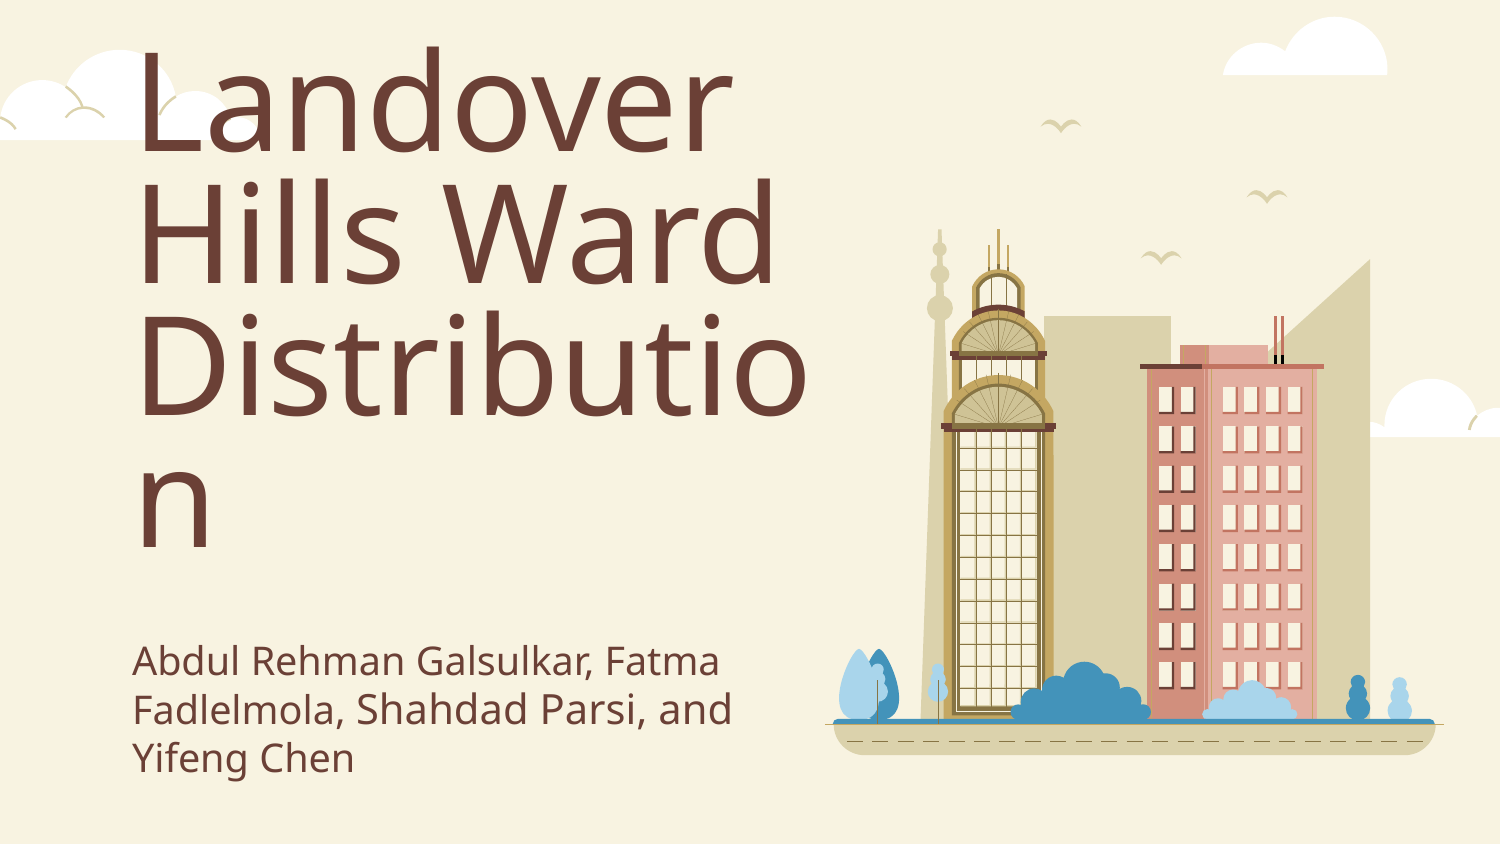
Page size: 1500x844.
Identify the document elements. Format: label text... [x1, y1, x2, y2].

text_box [1246, 190, 1288, 204]
subtitle Abdul Rehman Galsulkar, Fatma Fadlelmola, Shahdad Parsi, and Yifeng Chen [116, 620, 798, 699]
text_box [818, 229, 1445, 756]
title Landover Hills Ward Distribution [116, 145, 888, 589]
text_box [1040, 119, 1082, 134]
